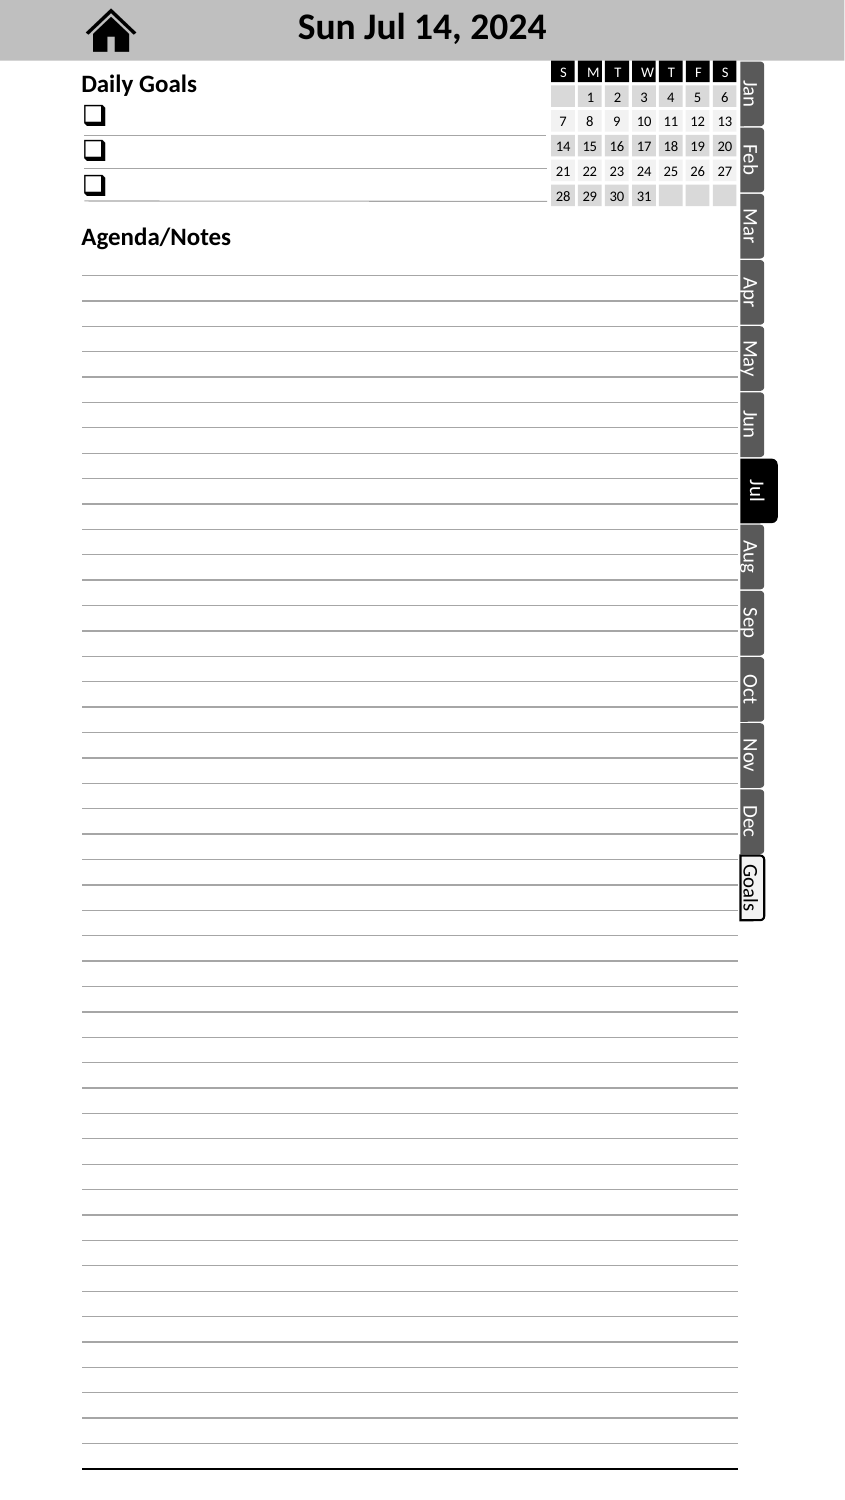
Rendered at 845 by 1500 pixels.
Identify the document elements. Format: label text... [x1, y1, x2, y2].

list Sun Jul 14, 2024 [190, 0, 655, 61]
picture [82, 1, 140, 59]
